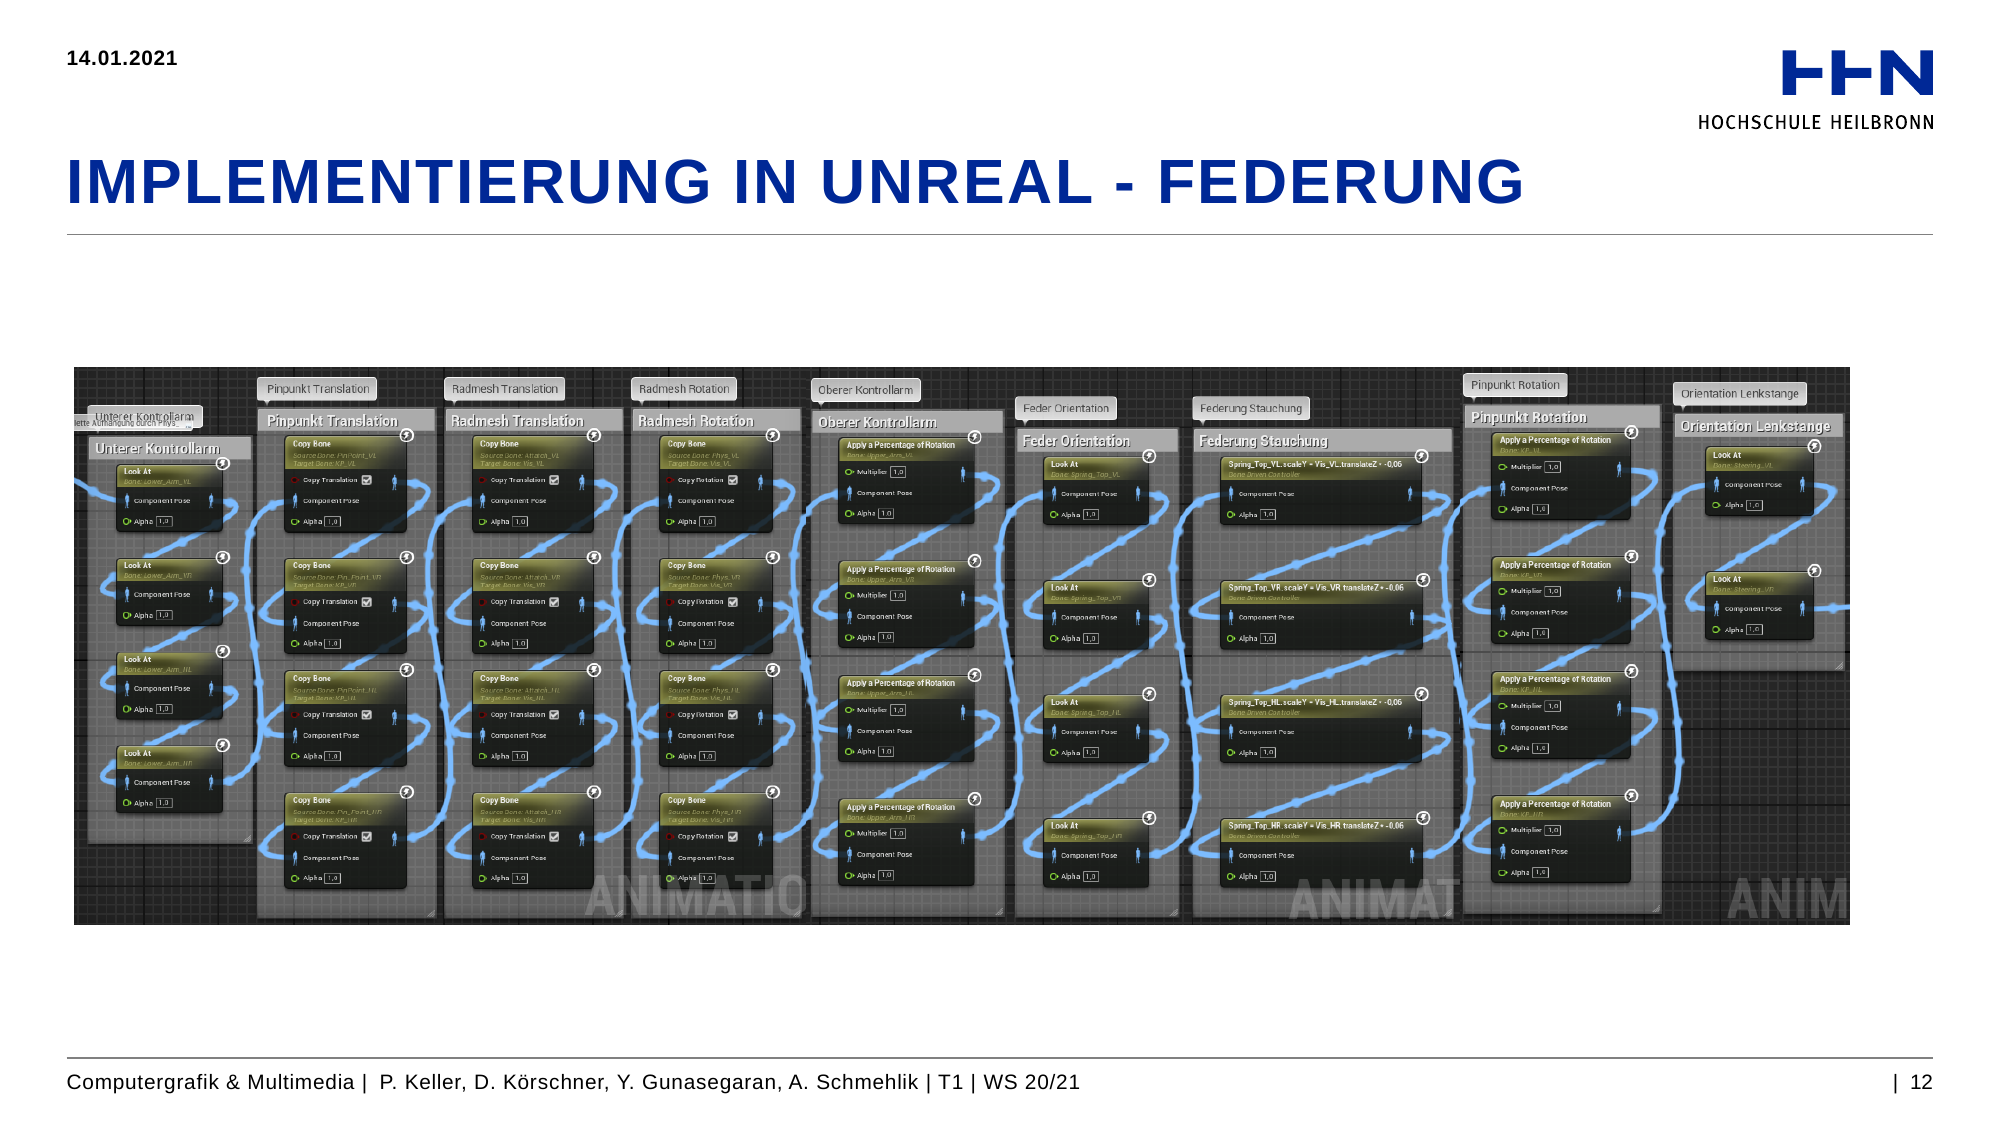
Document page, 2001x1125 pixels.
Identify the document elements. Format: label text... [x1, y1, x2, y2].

footer Computergrafik & Multimedia | P. Keller, D. Körschner, Y. Gunasegaran, A. Schmehlik | T1 | WS 20/21 [66, 1068, 1277, 1105]
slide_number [66, 45, 1277, 81]
slide_number | 12 [1621, 1068, 1933, 1105]
picture [74, 367, 1850, 925]
title Implementierung In Unreal - Federung [66, 147, 1933, 217]
